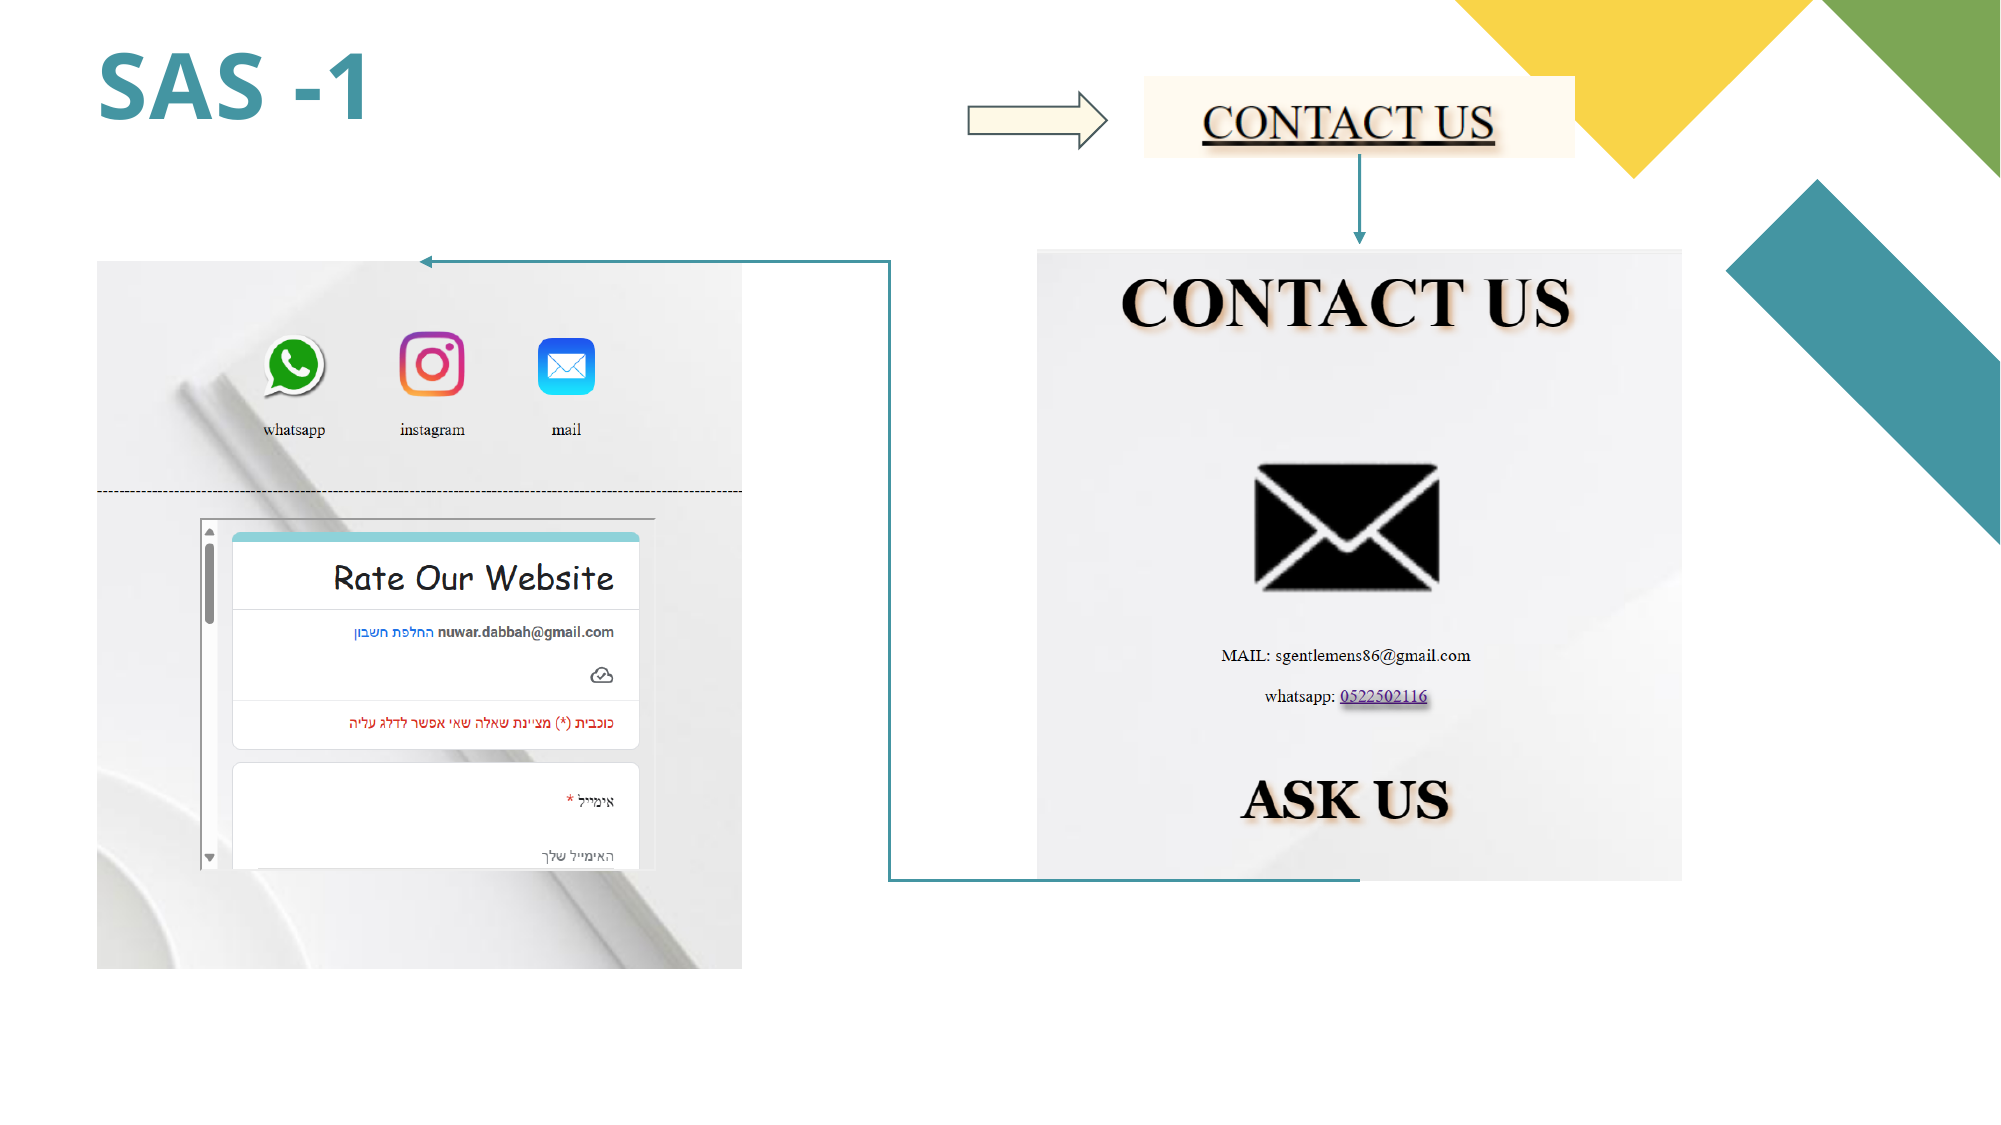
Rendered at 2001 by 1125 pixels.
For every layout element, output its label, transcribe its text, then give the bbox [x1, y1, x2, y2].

text_box [1078, 90, 1088, 100]
picture [1144, 76, 1575, 158]
picture [1199, 244, 1682, 881]
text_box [580, 100, 1199, 1042]
title SAS -1 [97, 32, 1898, 137]
picture [97, 261, 580, 969]
